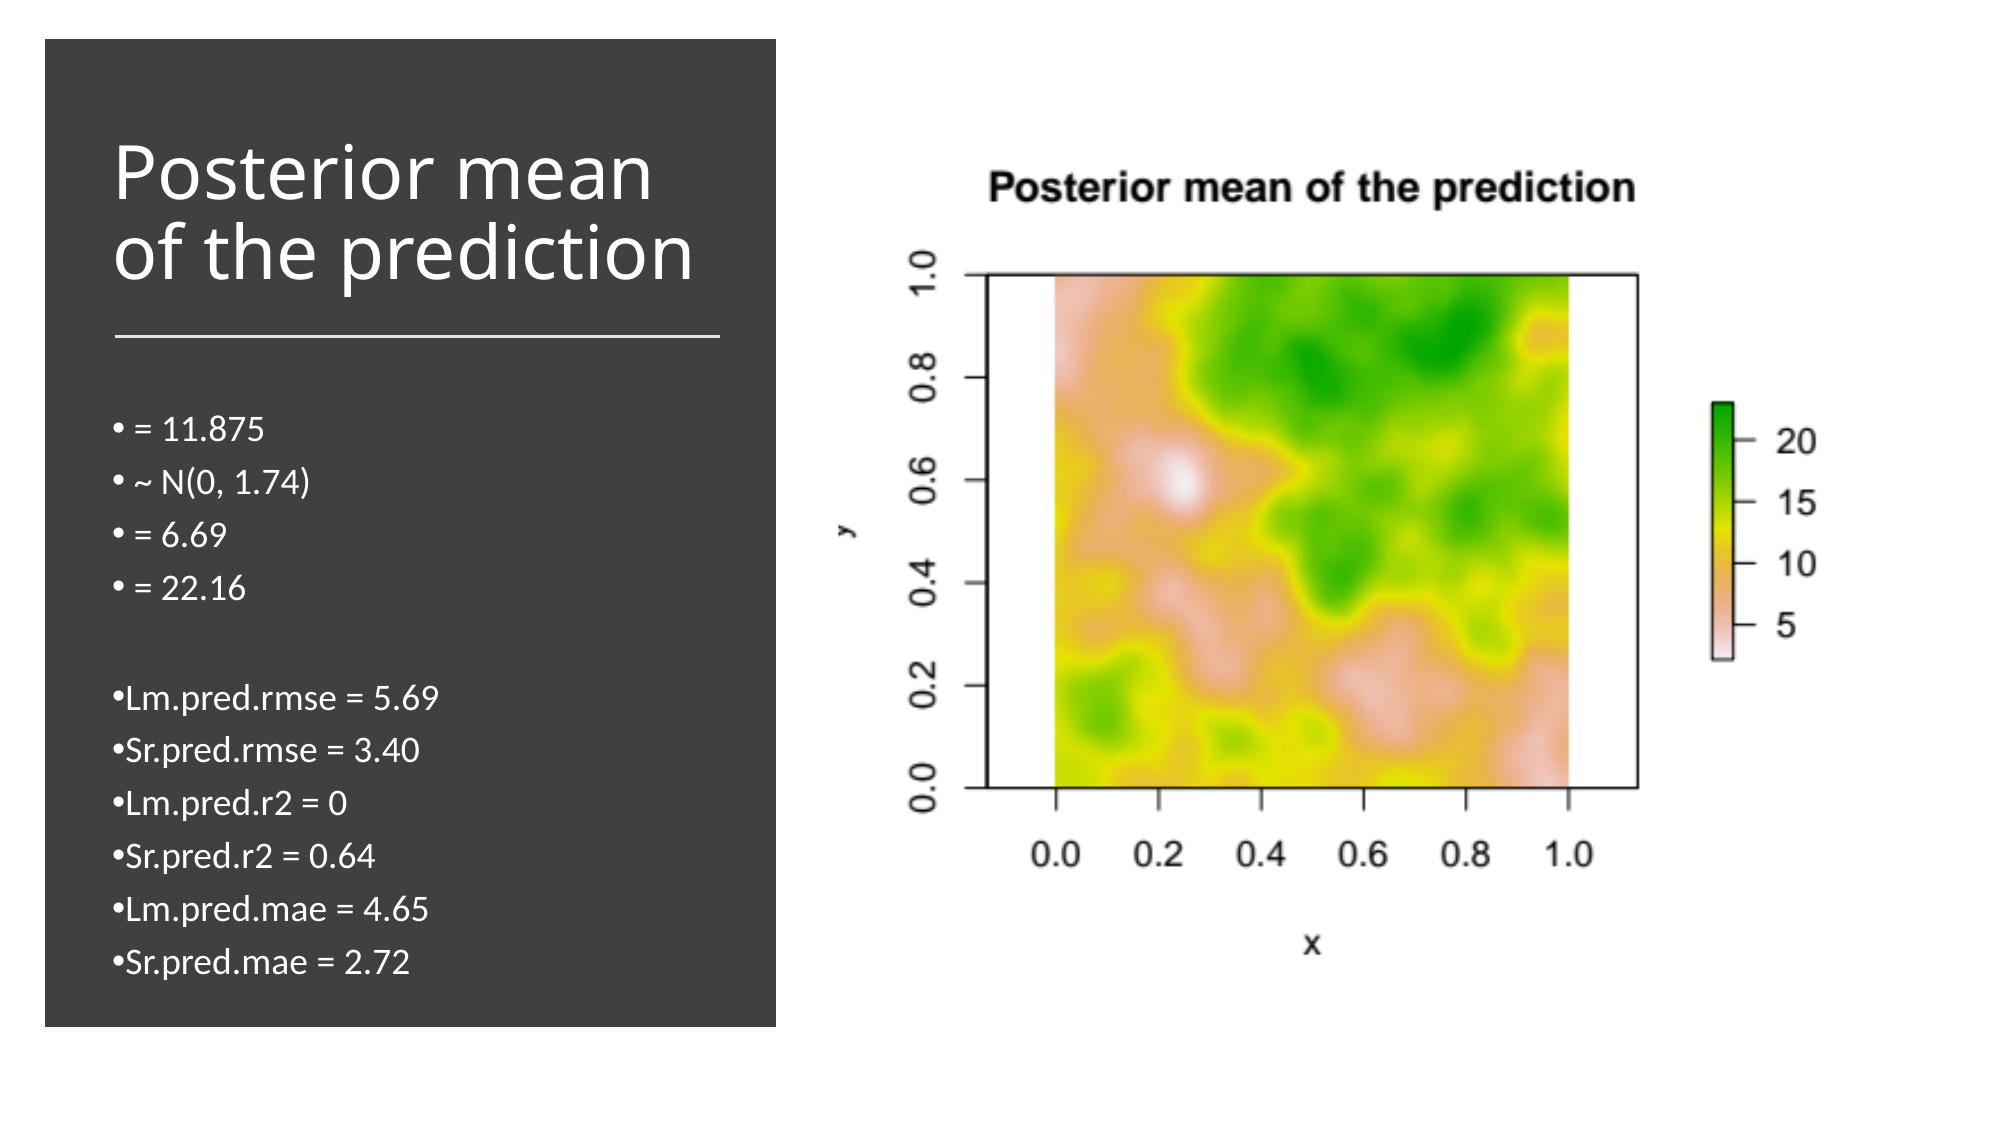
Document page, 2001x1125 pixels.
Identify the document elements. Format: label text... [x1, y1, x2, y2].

text_box Lm.pred.rmse = 5.69 Sr.pred.rmse = 3.40 Lm.pred.r2 = 0 Sr.pred.r2 = 0.64 Lm.pred.mae = 4.65 Sr.pred.mae = 2.72 [97, 670, 725, 991]
title Posterior mean of the prediction [97, 105, 725, 326]
text_box [97, 348, 725, 670]
picture [838, 116, 1921, 983]
text_box [54, 49, 767, 1018]
